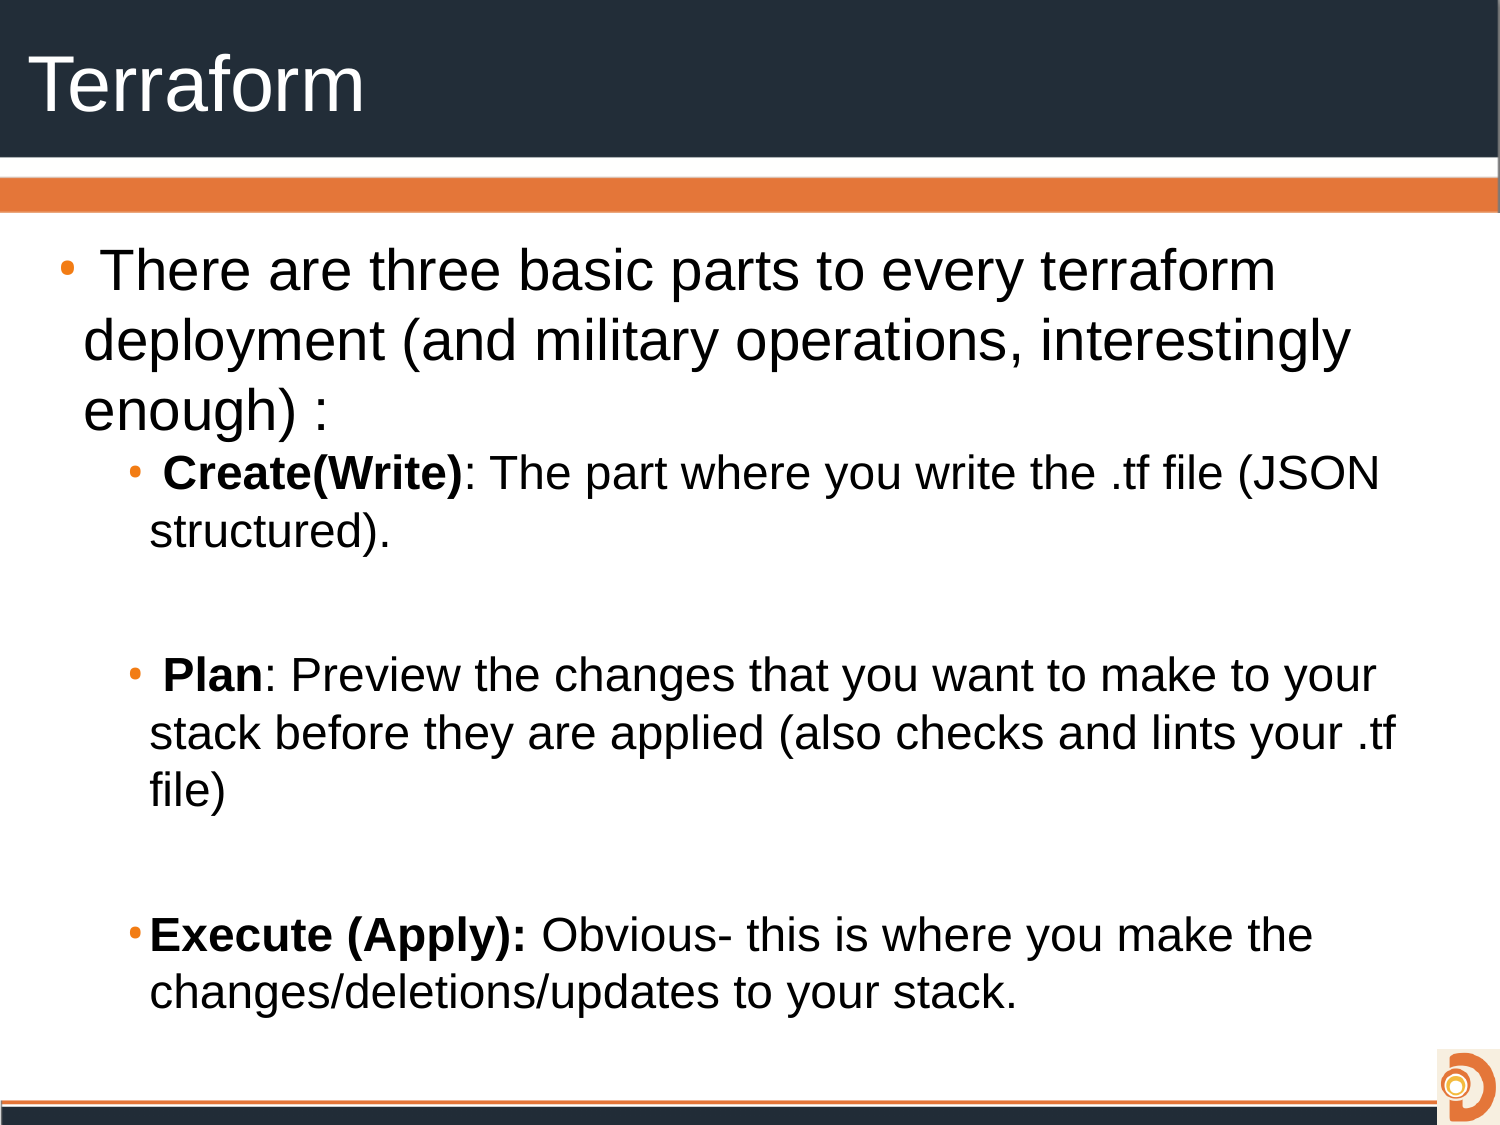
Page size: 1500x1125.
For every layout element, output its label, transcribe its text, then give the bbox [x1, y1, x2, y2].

title Terraform [12, 24, 1488, 136]
list There are three basic parts to every terraform deployment (and military operations, interestingly enough) : Create(Write): The part where you write the .tf file (JSON structured). Plan: Preview the changes that you want to make to your stack before they are applied (also checks and lints your .tf file) Execute (Apply): Obvious- this is where you make the changes/deletions/updates to your stack. [12, 217, 1488, 1050]
picture [2, 1049, 1500, 1125]
picture [0, 0, 1500, 213]
